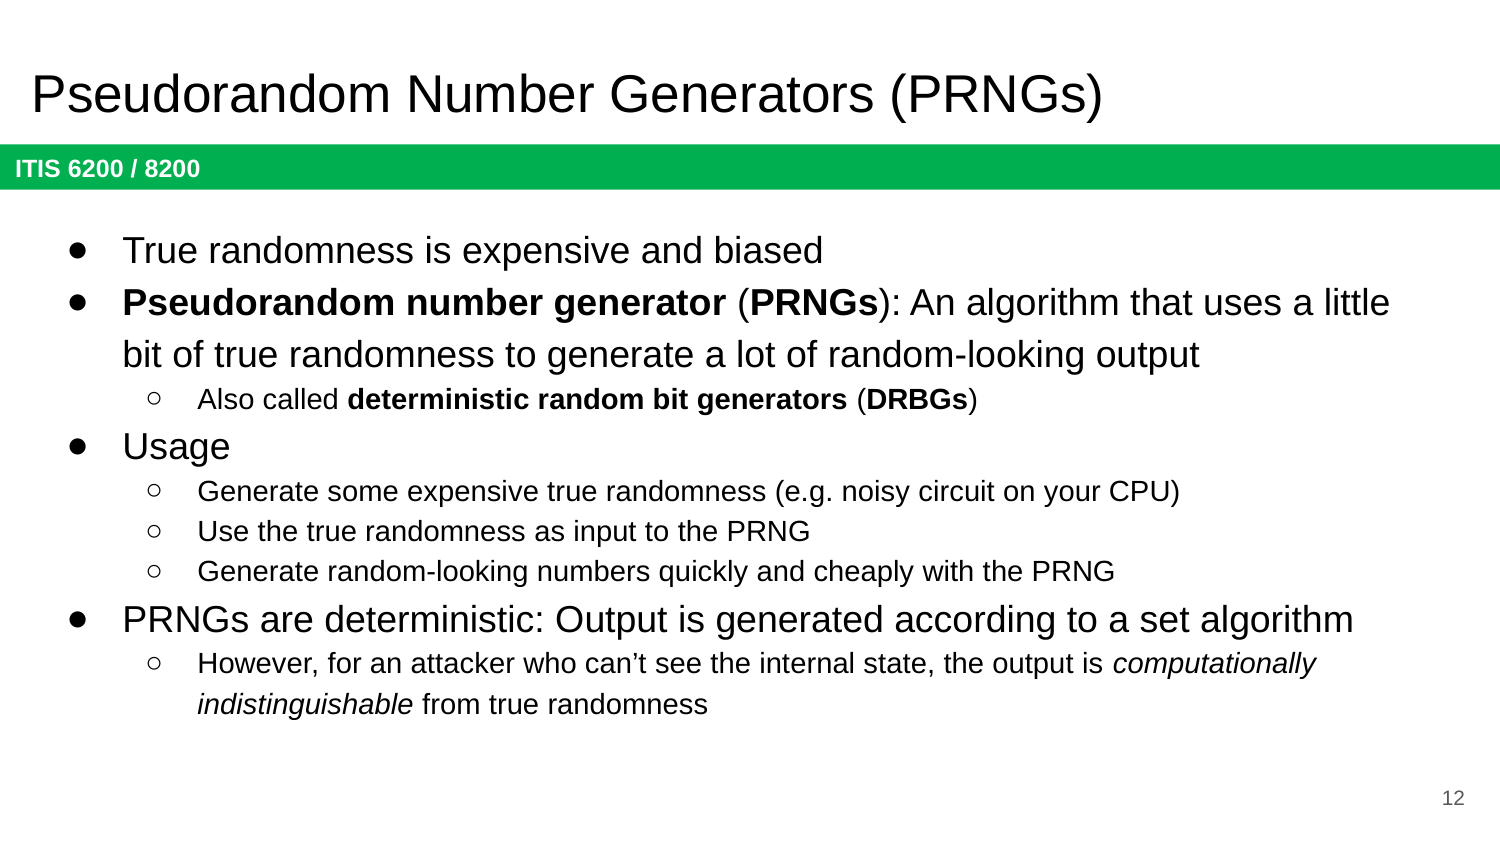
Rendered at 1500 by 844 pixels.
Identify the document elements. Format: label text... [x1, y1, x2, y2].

title Pseudorandom Number Generators (PRNGs) [16, 44, 1415, 139]
slide_number 12 [1389, 764, 1480, 830]
list True randomness is expensive and biased Pseudorandom number generator (PRNGs): An algorithm that uses a little bit of true randomness to generate a lot of random-looking output Also called deterministic random bit generators (DRBGs) Usage Generate some expensive true randomness (e.g. noisy circuit on your CPU) Use the true randomness as input to the PRNG Generate random-looking numbers quickly and cheaply with the PRNG PRNGs are deterministic: Output is generated according to a set algorithm However, for an attacker who can’t see the internal state, the output is computationally indistinguishable from true randomness [32, 204, 1431, 823]
